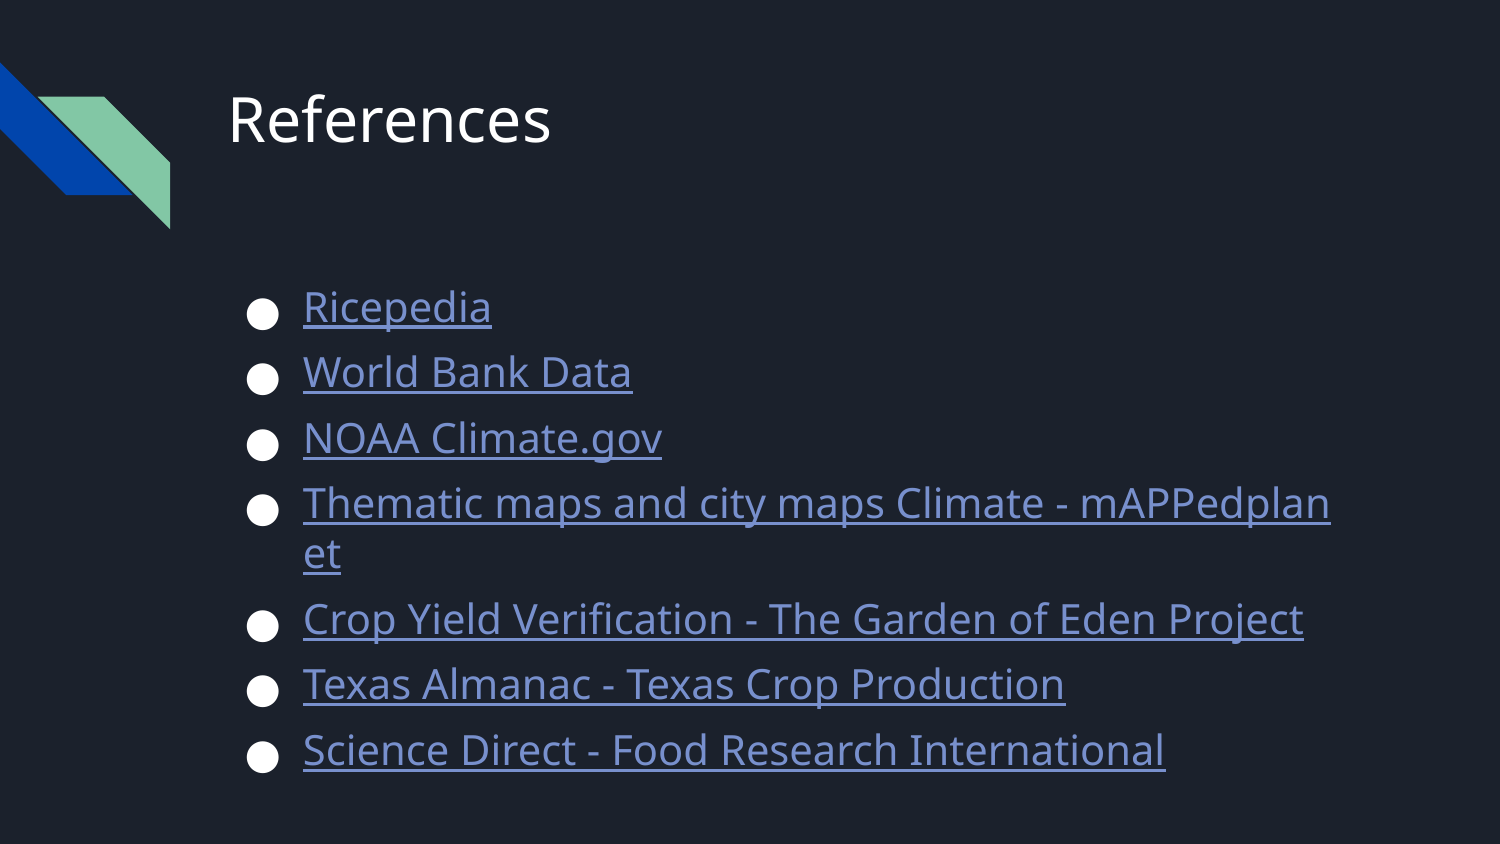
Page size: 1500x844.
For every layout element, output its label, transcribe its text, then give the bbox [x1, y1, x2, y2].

list Ricepedia World Bank Data NOAA Climate.gov Thematic maps and city maps Climate - mAPPedplanet Crop Yield Verification - The Garden of Eden Project Texas Almanac - Texas Crop Production Science Direct - Food Research International [212, 257, 1368, 735]
title References [212, 64, 1368, 215]
